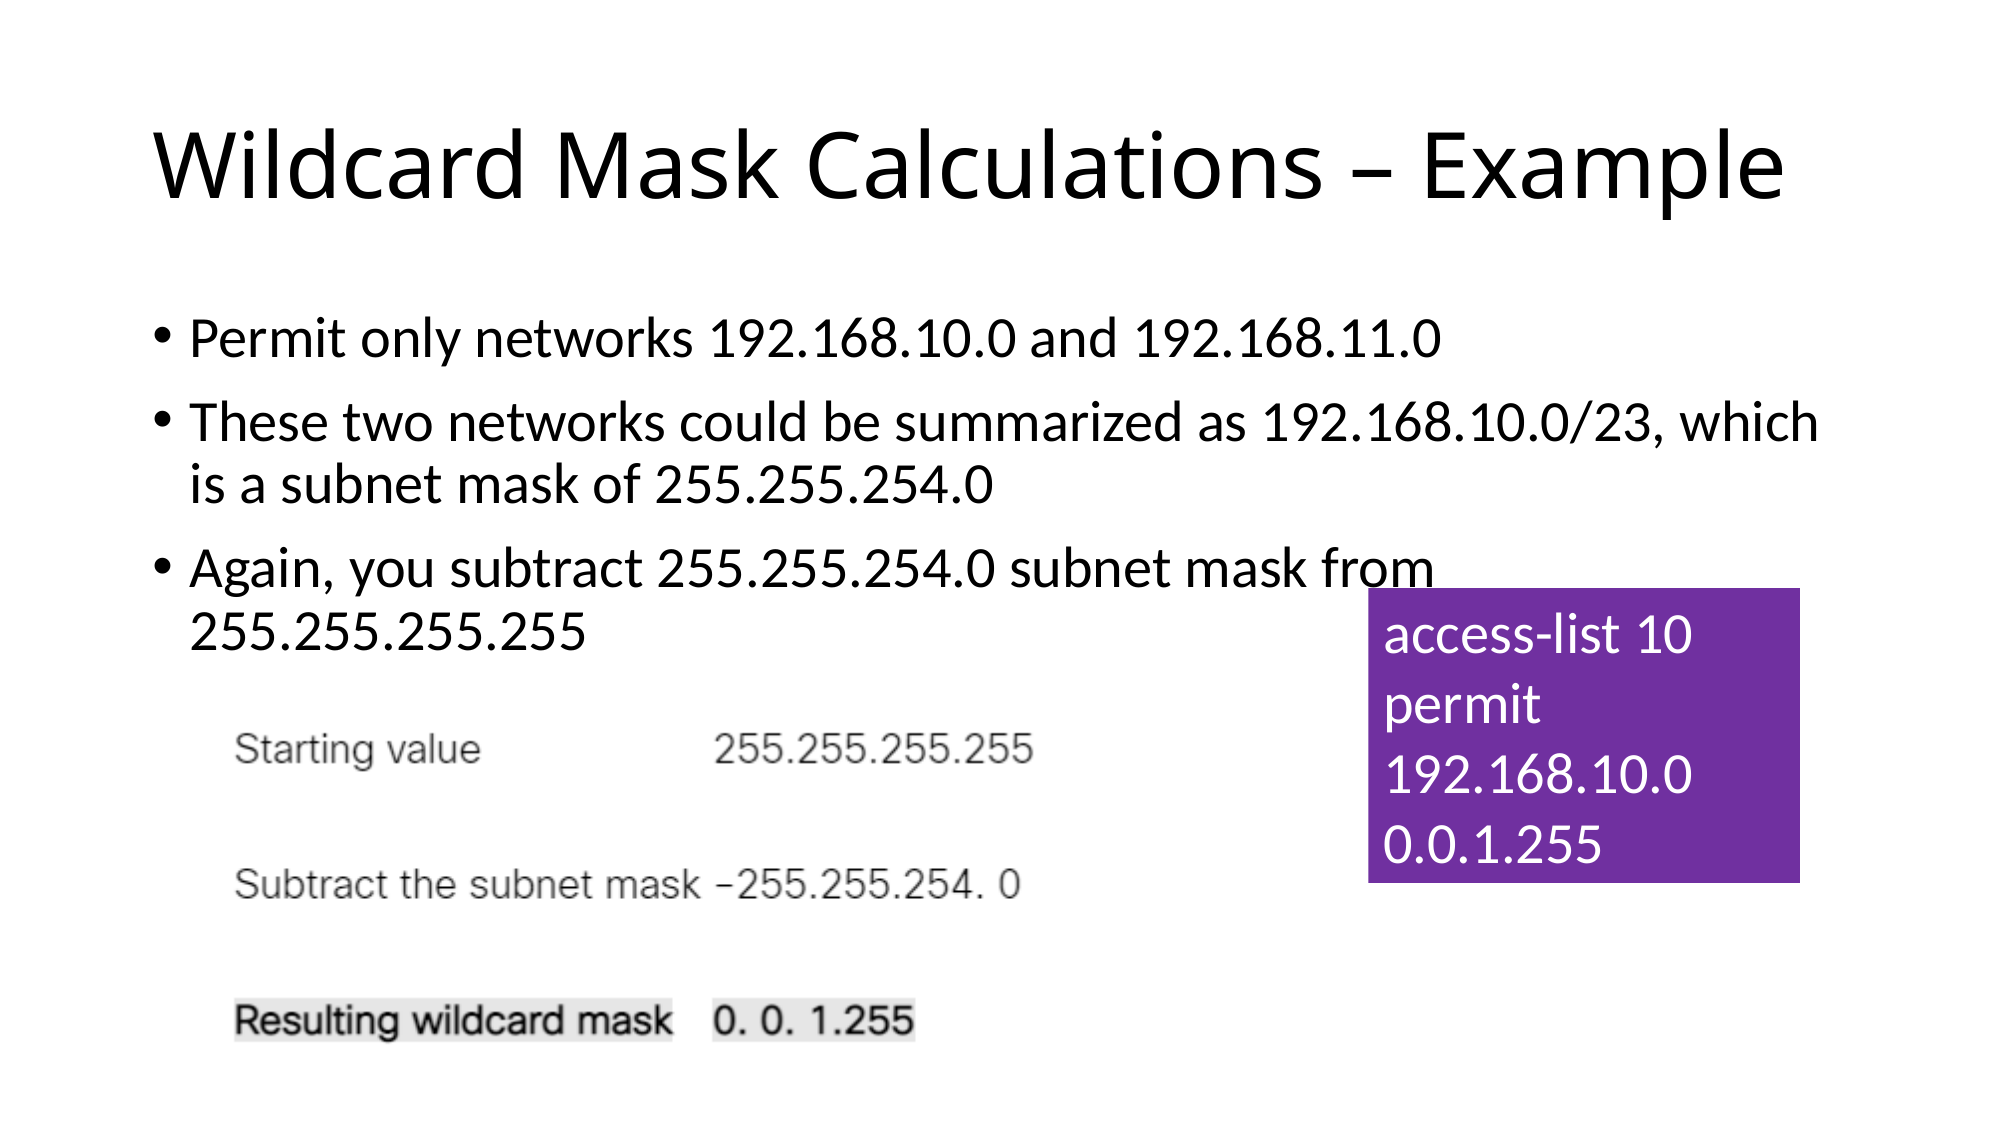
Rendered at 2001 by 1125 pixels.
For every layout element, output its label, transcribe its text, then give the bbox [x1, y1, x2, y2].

title Wildcard Mask Calculations – Example [137, 59, 1863, 278]
picture [171, 668, 1131, 1105]
list Permit only networks 192.168.10.0 and 192.168.11.0 These two networks could be summarized as 192.168.10.0/23, which is a subnet mask of 255.255.254.0 Again, you subtract 255.255.254.0 subnet mask from 255.255.255.255 [137, 299, 1863, 1014]
text_box access-list 10 permit 192.168.10.0 0.0.1.255 [1368, 588, 1800, 883]
